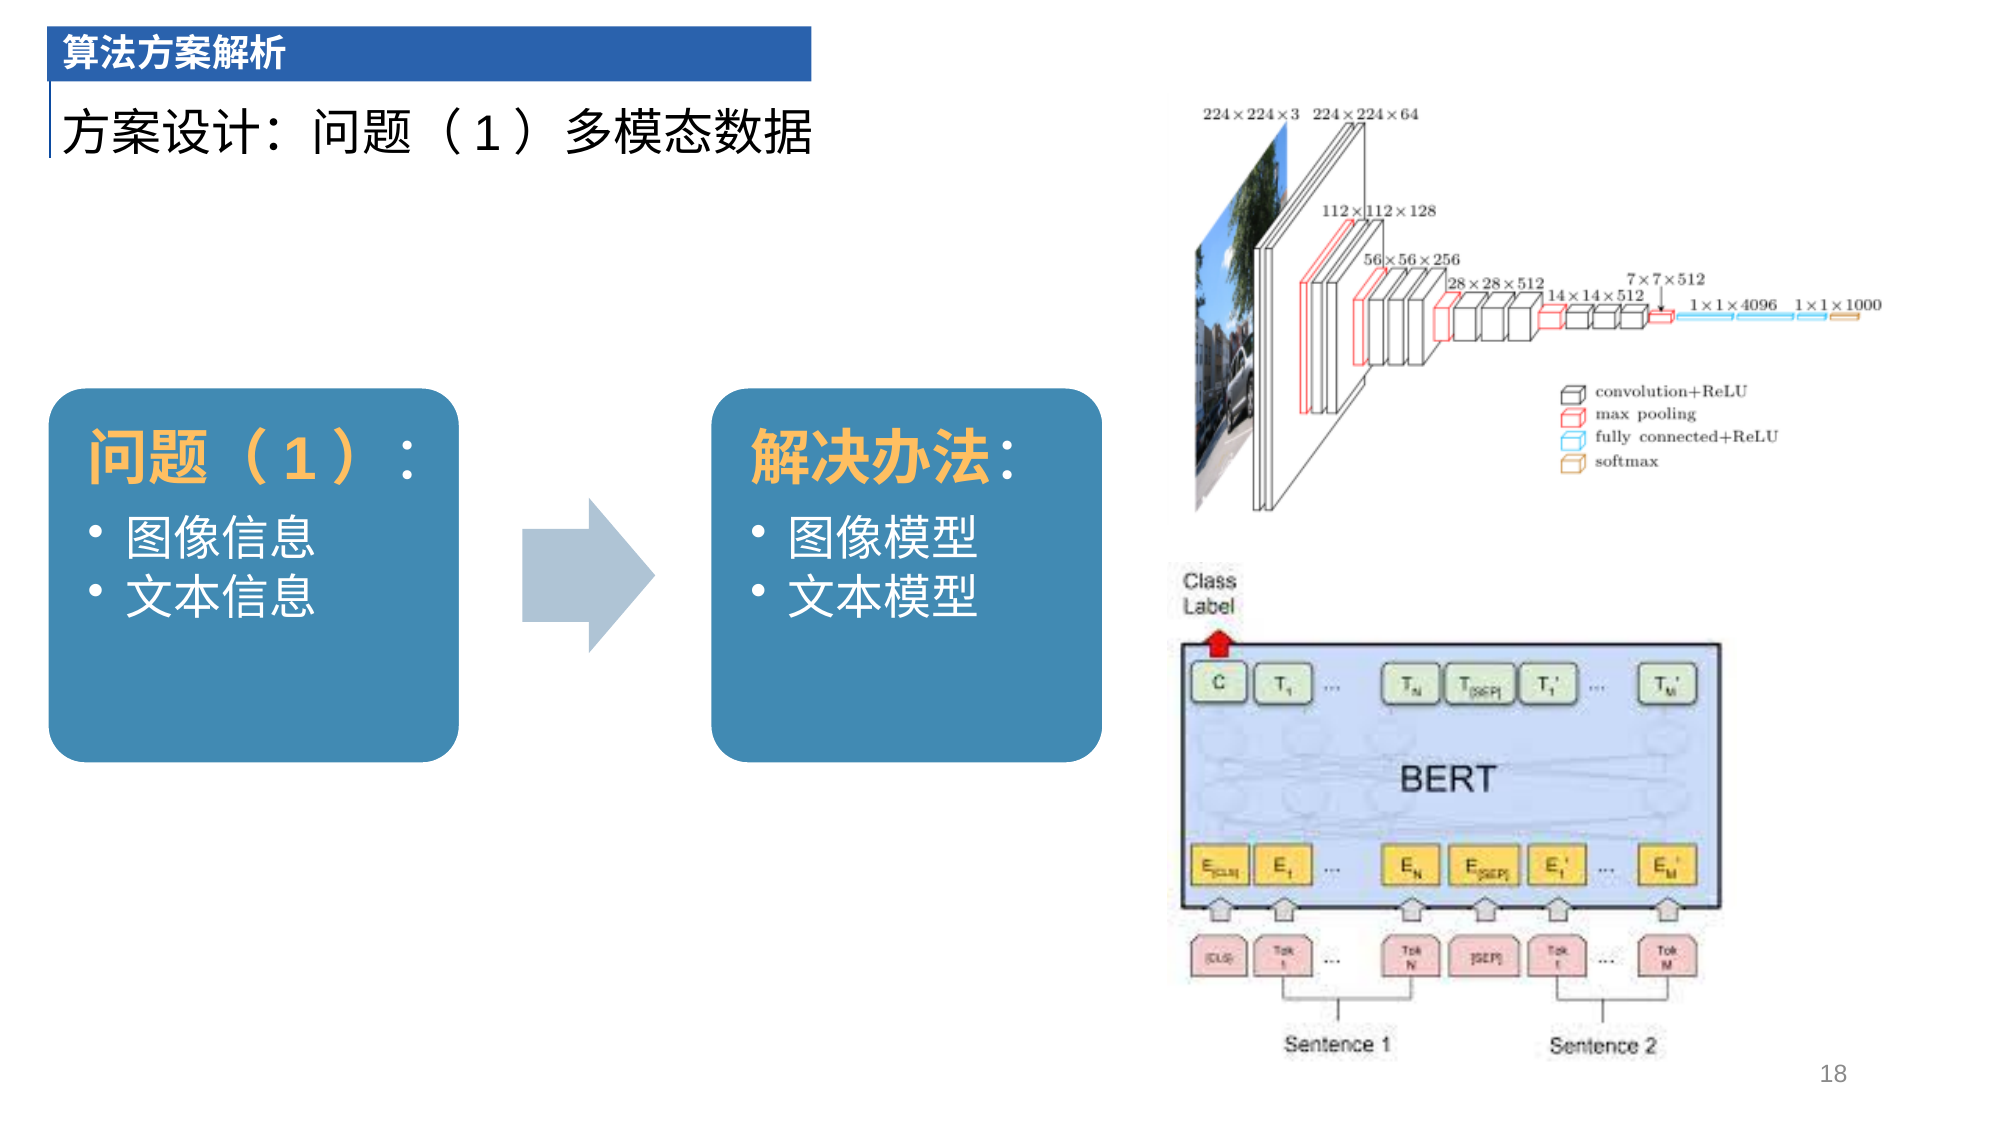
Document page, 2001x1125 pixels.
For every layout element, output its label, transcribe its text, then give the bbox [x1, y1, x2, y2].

picture [1167, 562, 1737, 1074]
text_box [46, 130, 1104, 1020]
list 算法方案解析 [47, 26, 812, 82]
picture [1167, 93, 1902, 525]
slide_number 18 [1412, 1042, 1863, 1103]
text_box 方案设计：问题（1）多模态数据 [47, 93, 1167, 168]
